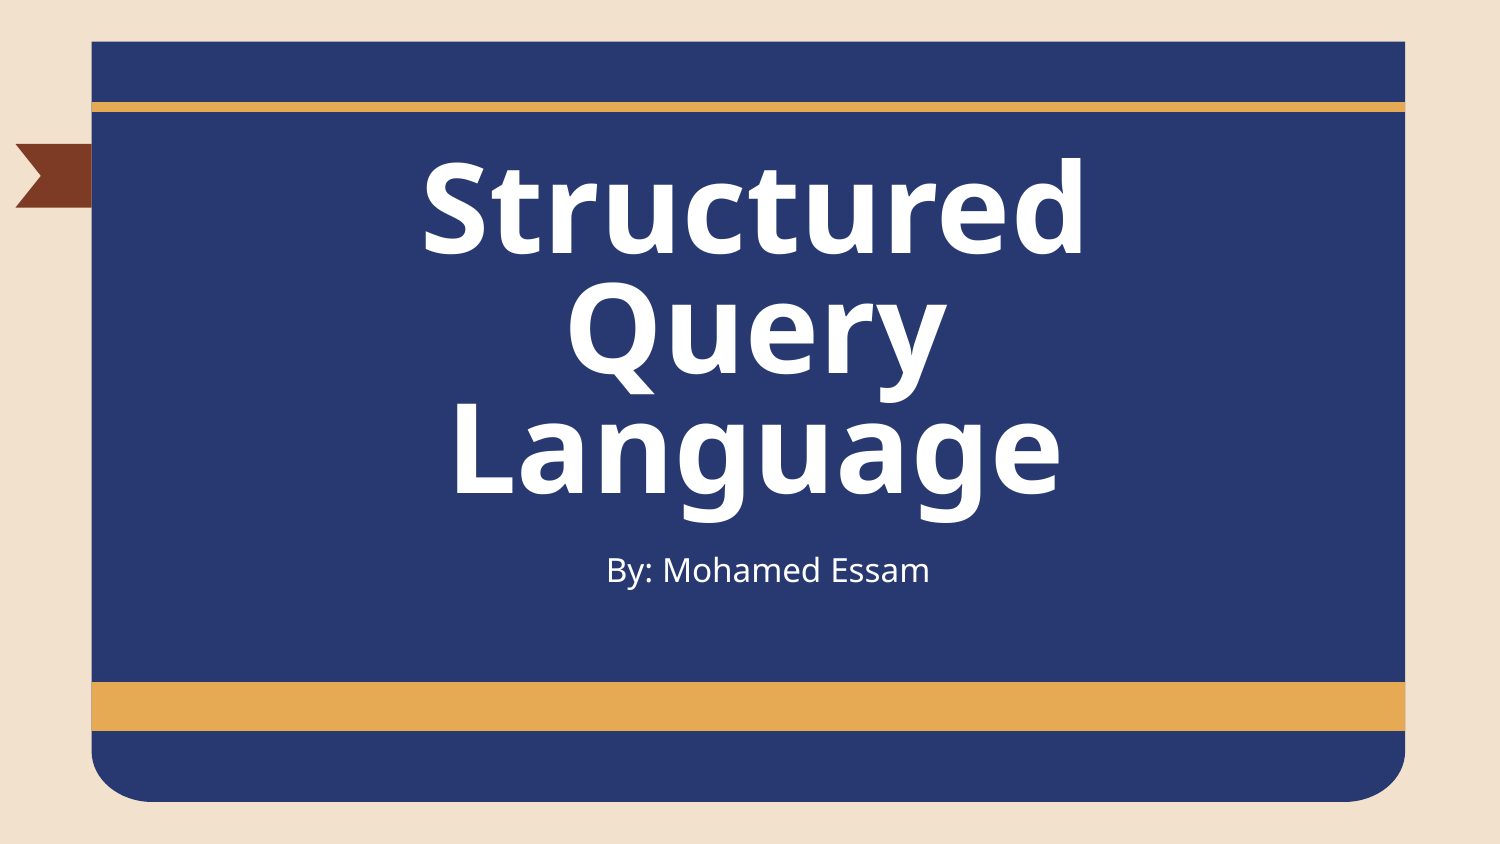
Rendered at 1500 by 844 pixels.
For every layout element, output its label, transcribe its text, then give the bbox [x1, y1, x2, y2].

title Structured Query Language [240, 245, 1272, 579]
subtitle By: Mohamed Essam [341, 534, 1172, 613]
